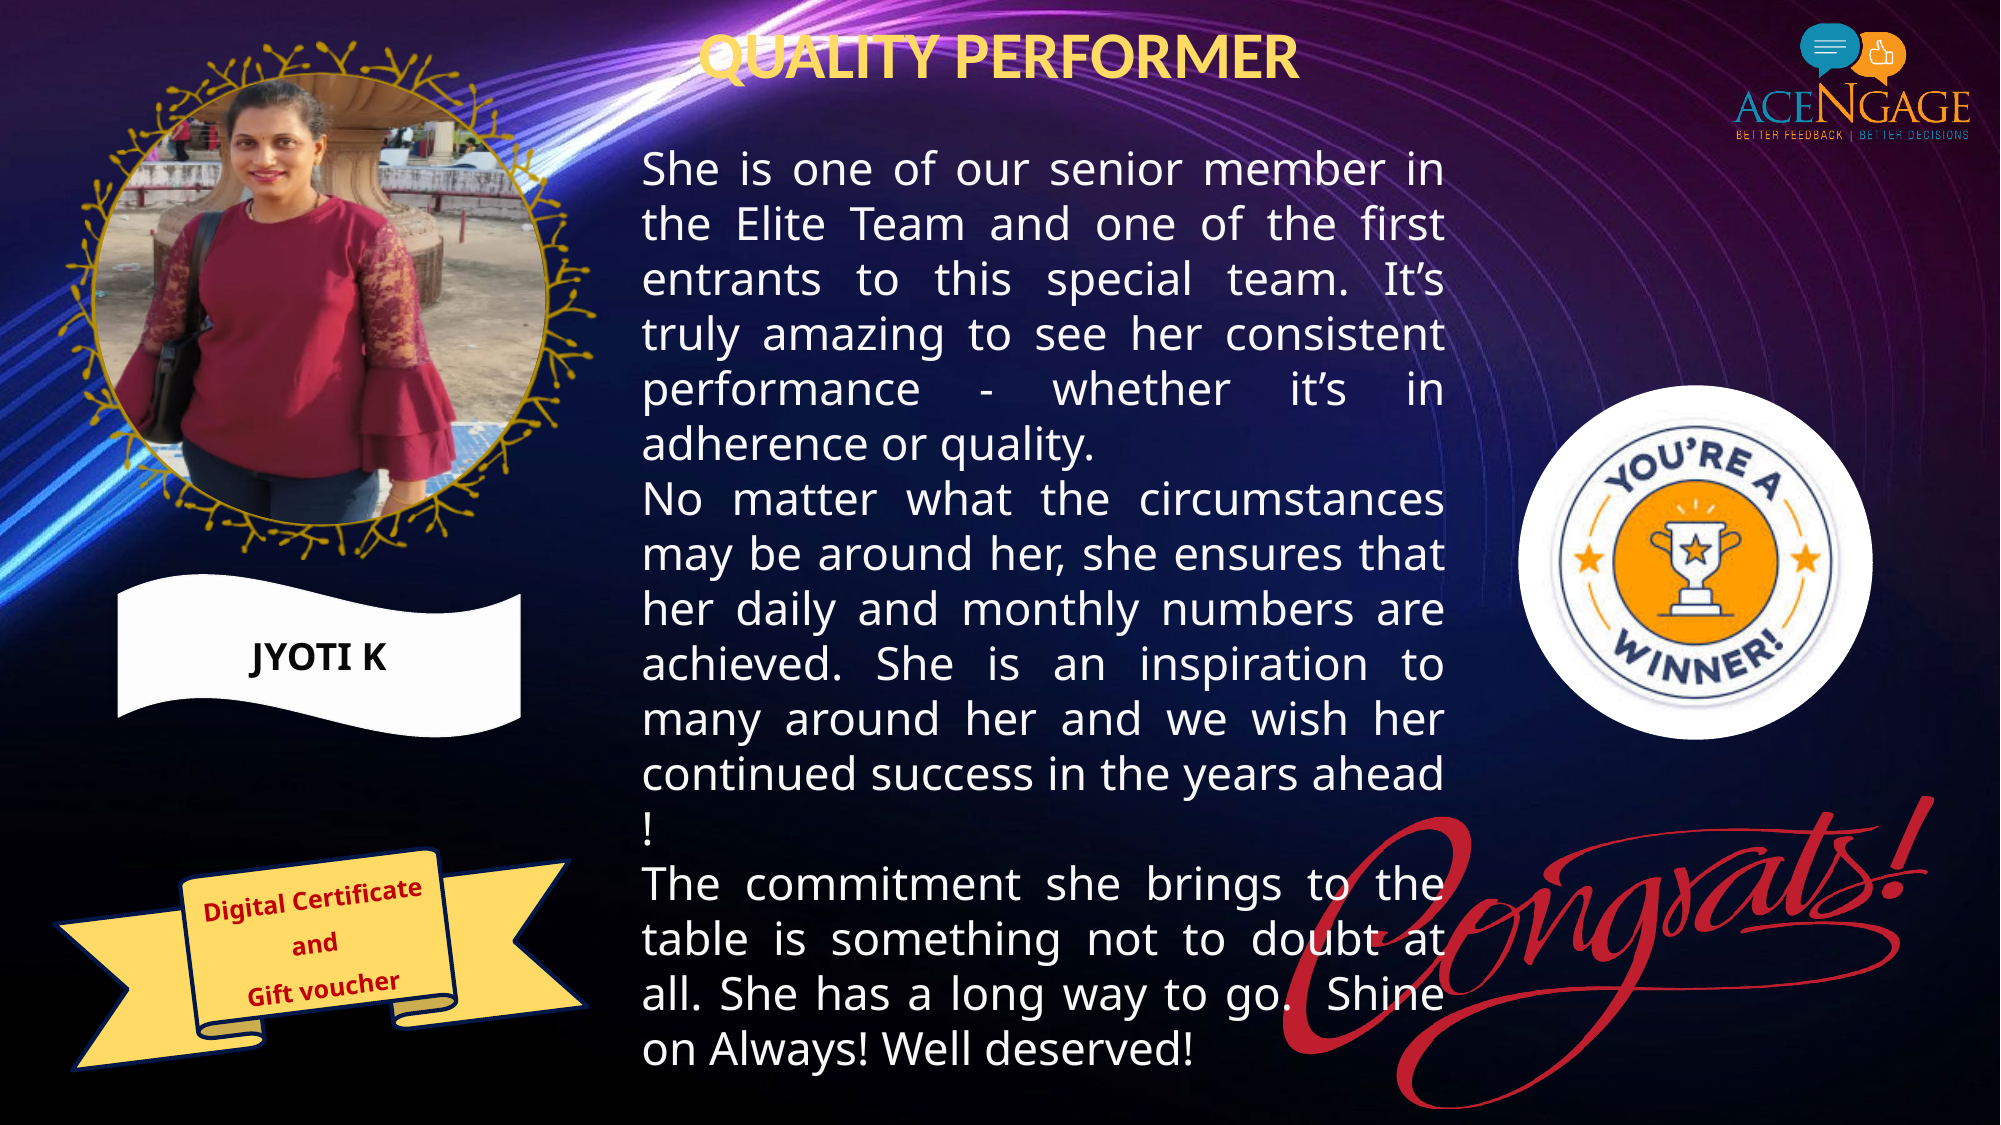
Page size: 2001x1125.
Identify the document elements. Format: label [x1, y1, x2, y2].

picture [1732, 23, 1971, 143]
picture [95, 74, 546, 525]
text_box [0, 0, 2000, 1125]
